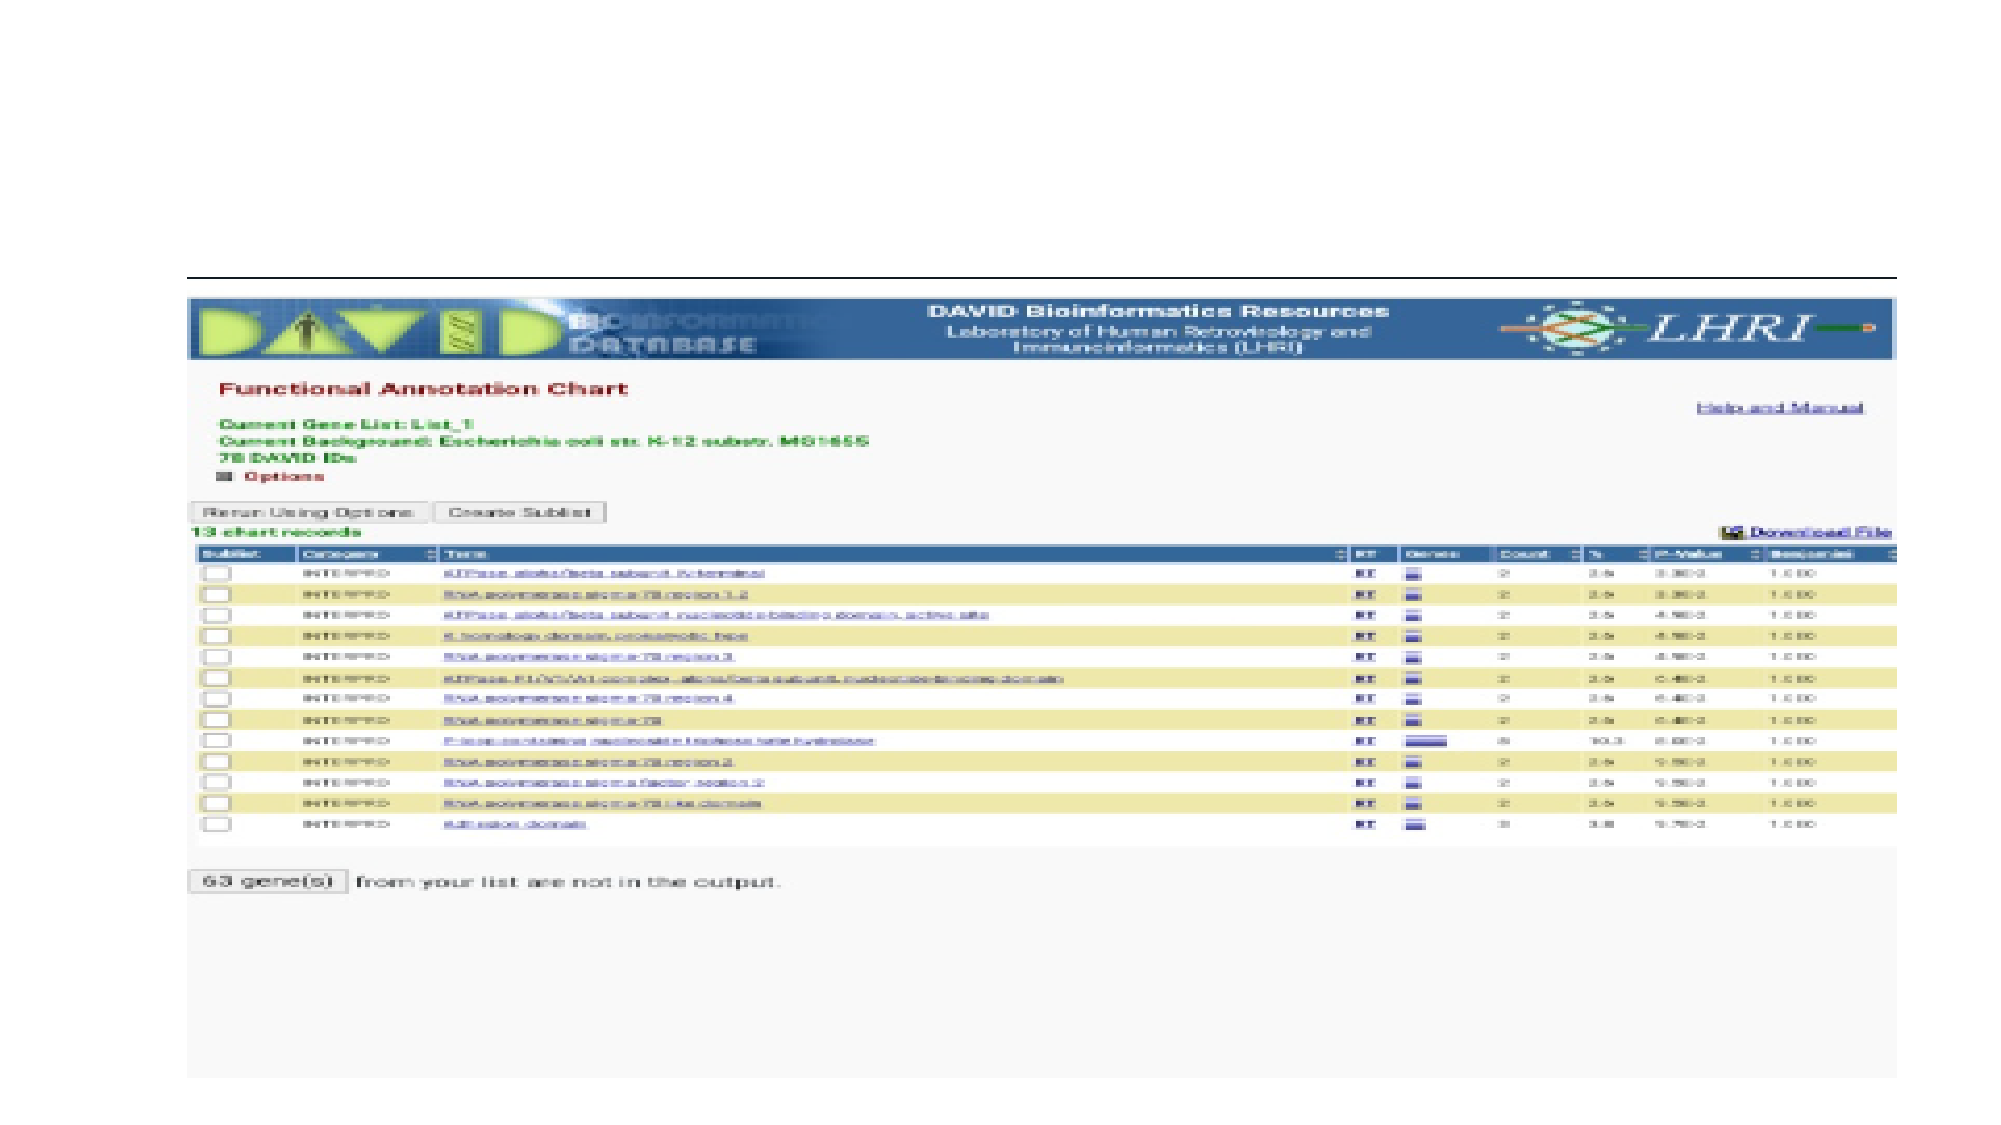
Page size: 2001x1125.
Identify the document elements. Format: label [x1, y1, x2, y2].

list [187, 277, 1897, 1078]
